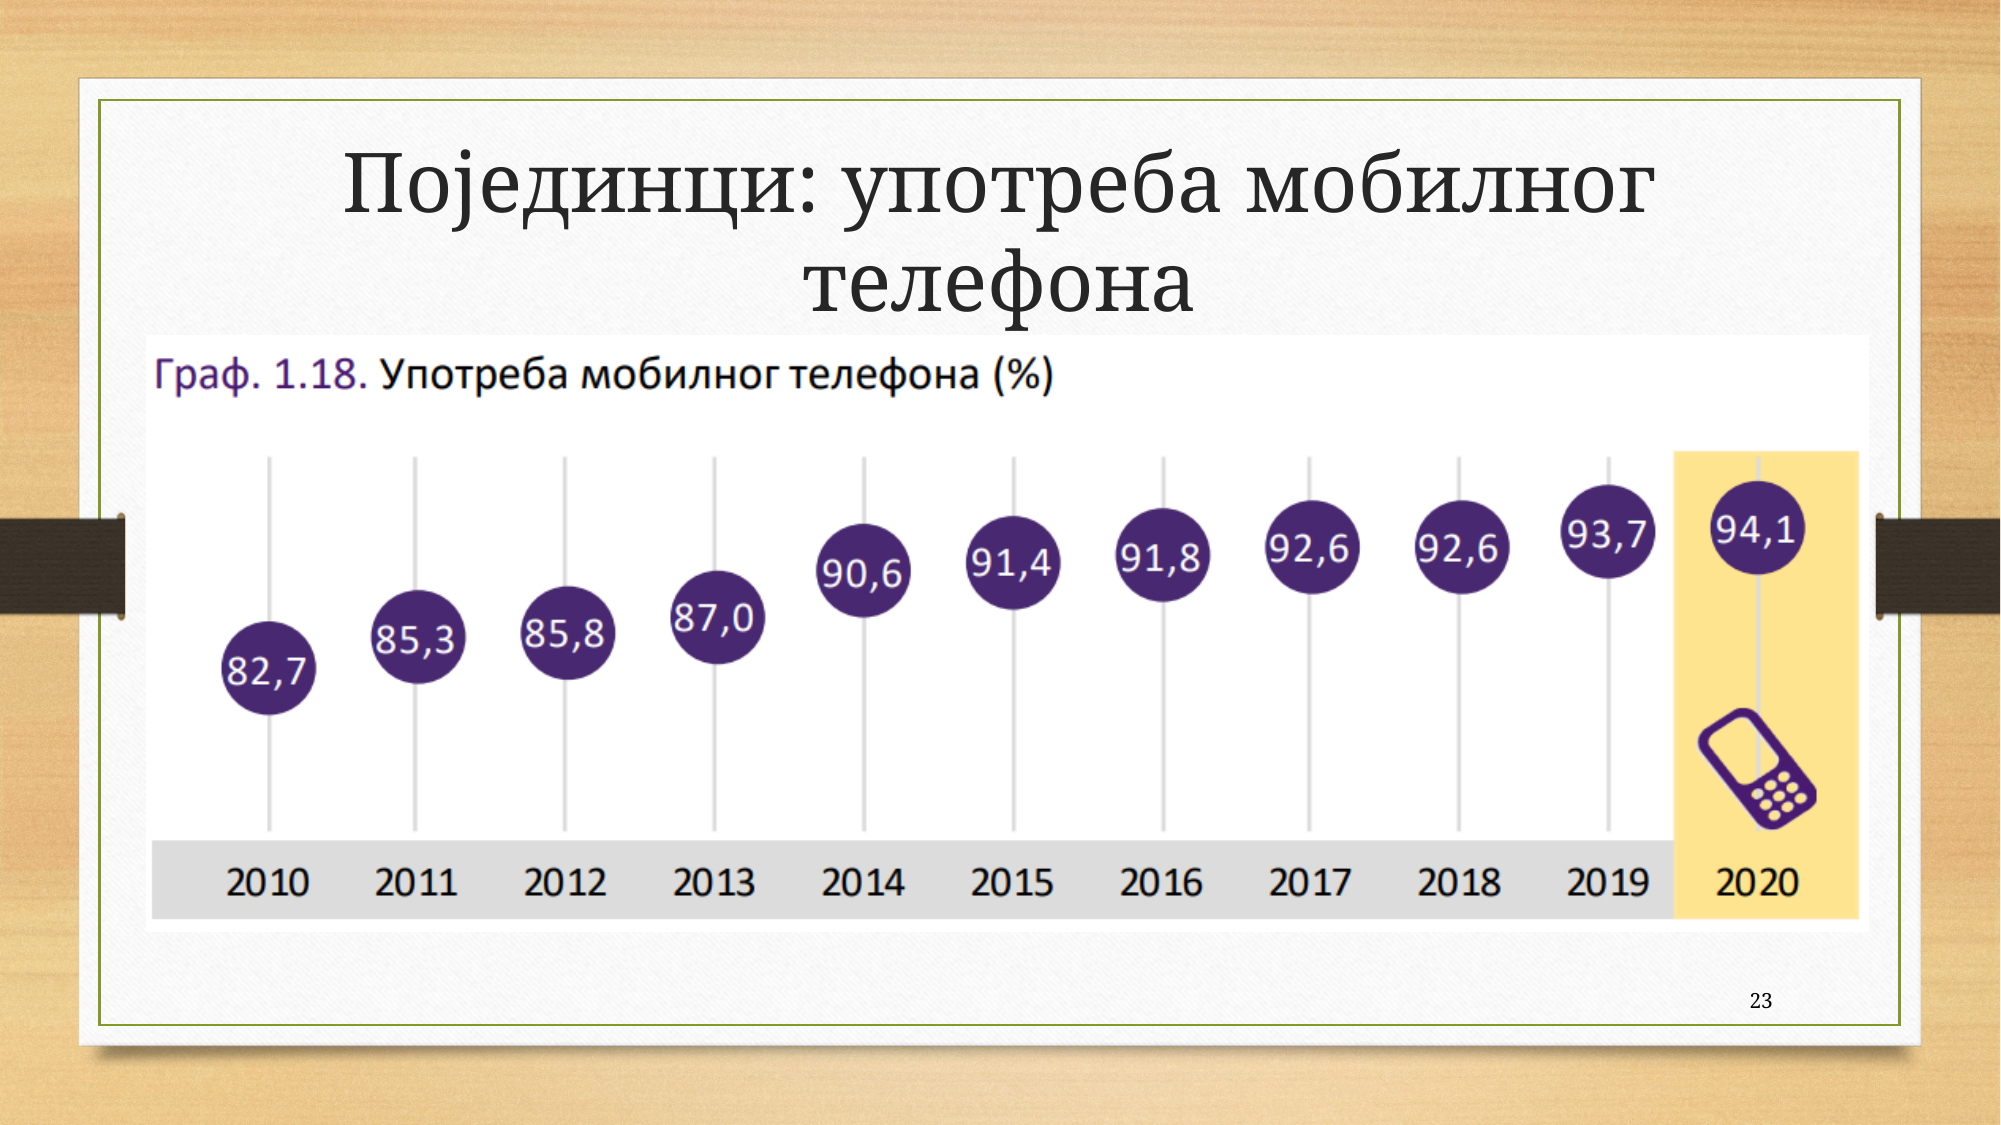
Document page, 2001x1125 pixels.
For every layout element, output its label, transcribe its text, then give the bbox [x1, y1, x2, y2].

title Појединци: употреба мобилног телефона [212, 121, 1788, 335]
picture [0, 0, 2001, 1125]
slide_number 23 [1698, 979, 1788, 1025]
